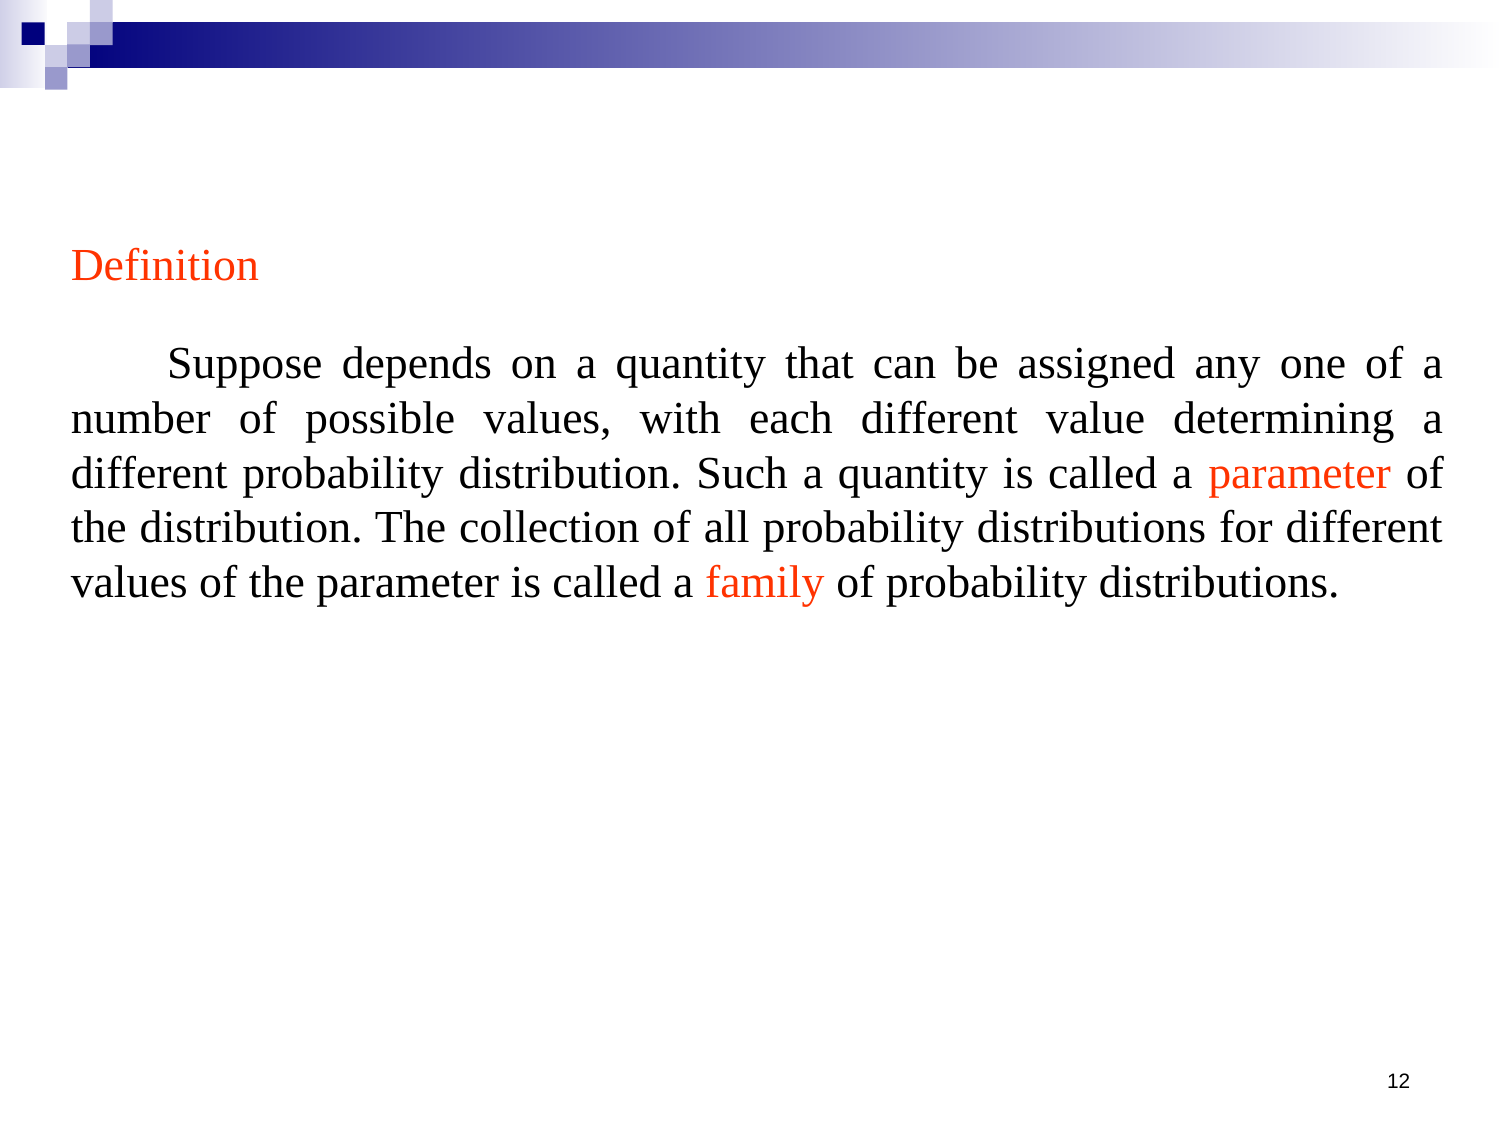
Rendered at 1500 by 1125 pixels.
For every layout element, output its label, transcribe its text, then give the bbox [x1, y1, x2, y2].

text_box Definition [55, 227, 418, 298]
slide_number 12 [1074, 1024, 1426, 1101]
